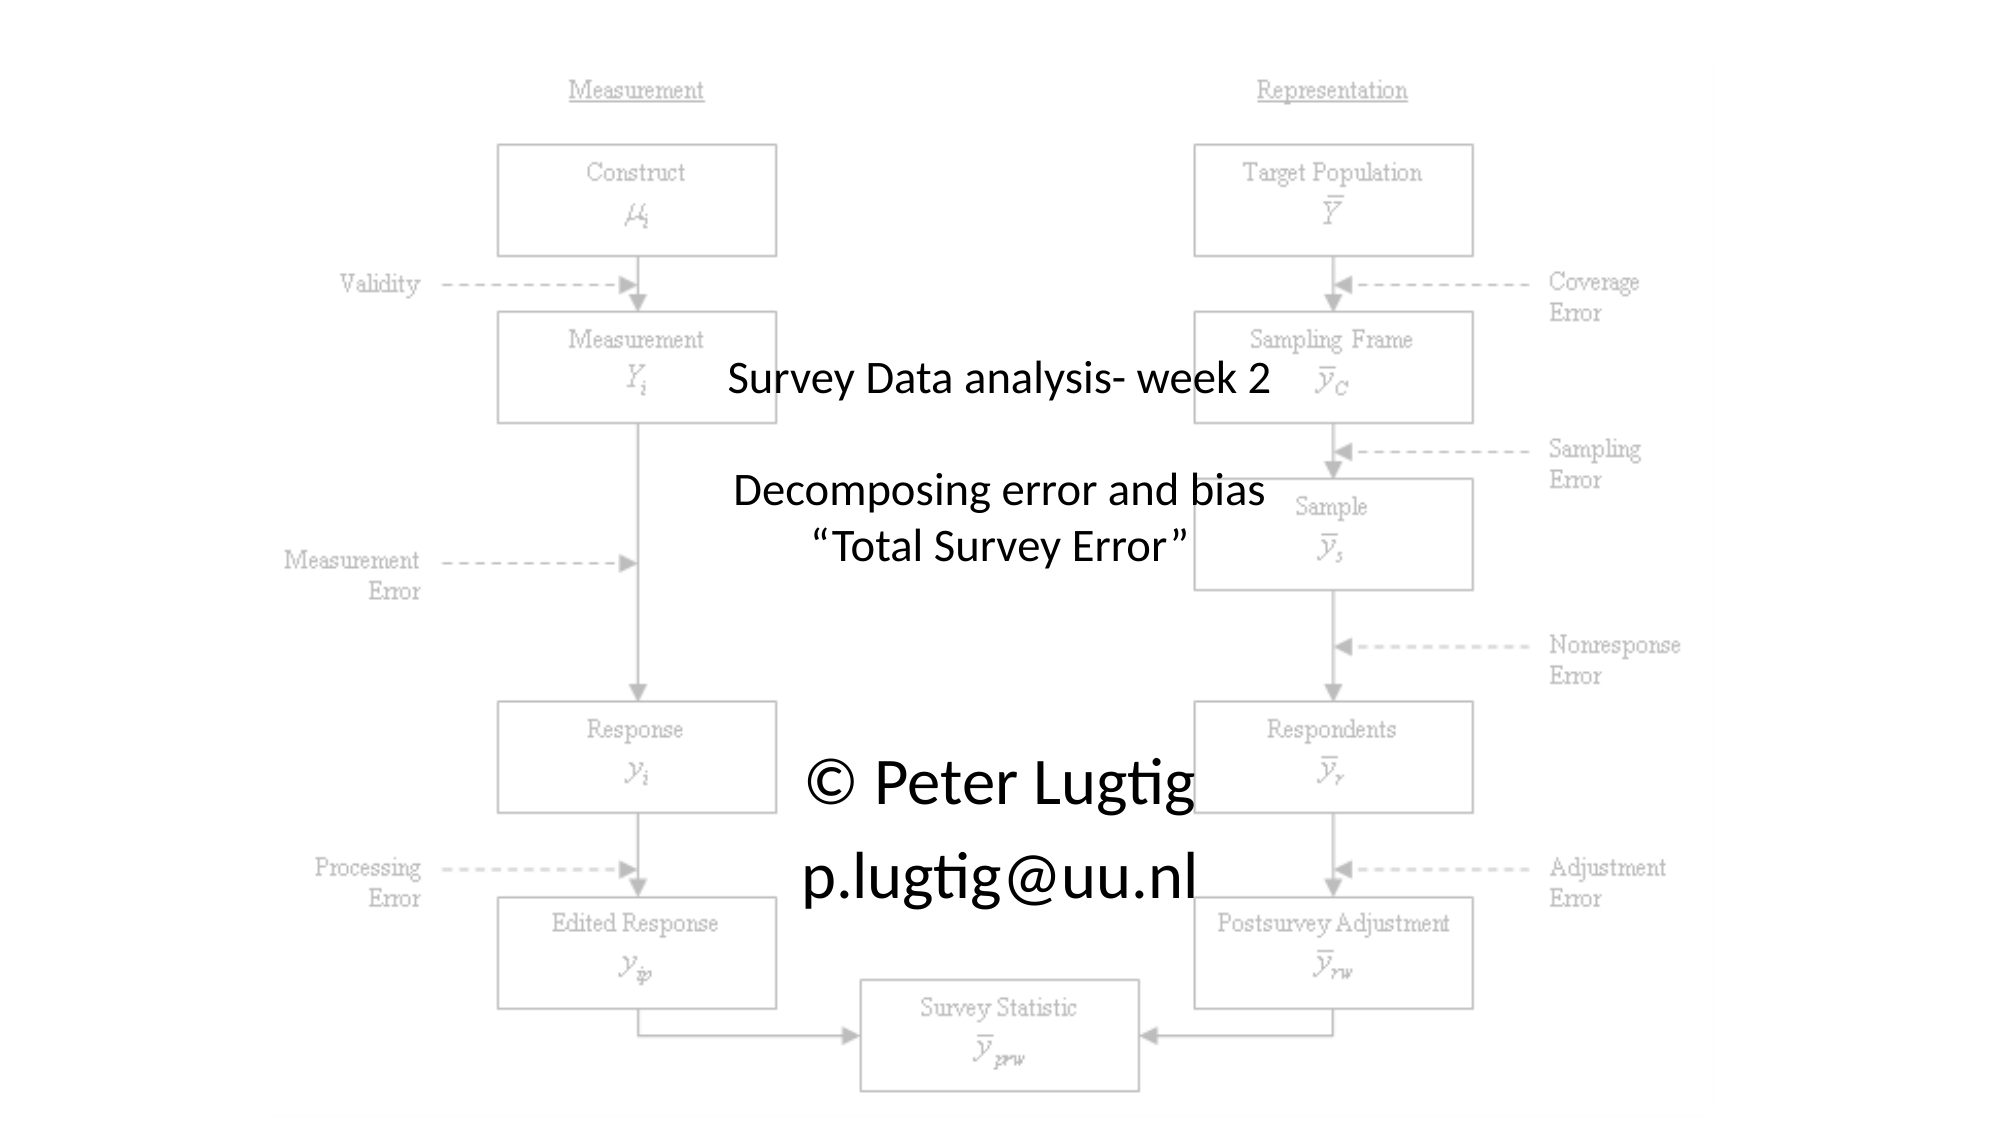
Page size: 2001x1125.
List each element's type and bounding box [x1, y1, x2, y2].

picture [279, 72, 1698, 1099]
